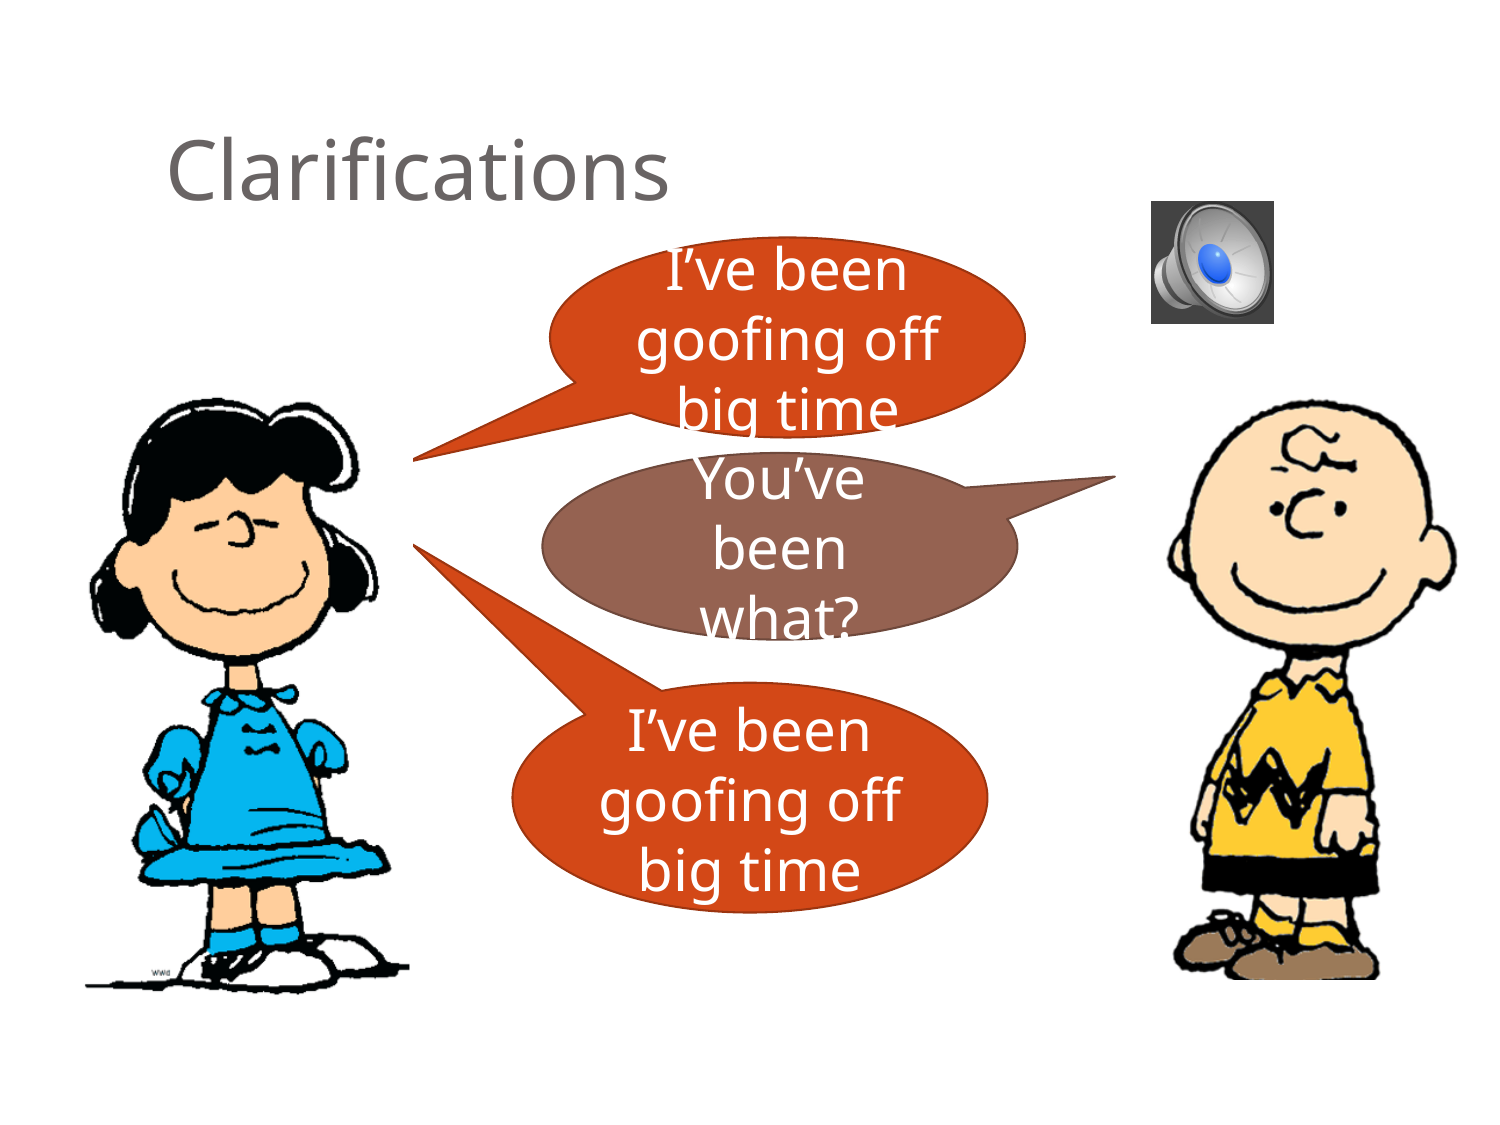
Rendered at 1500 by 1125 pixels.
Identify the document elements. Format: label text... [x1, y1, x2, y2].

picture [69, 390, 413, 998]
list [1145, 385, 1477, 981]
picture [1149, 199, 1276, 326]
title Clarifications [149, 44, 1426, 233]
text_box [512, 237, 1026, 913]
